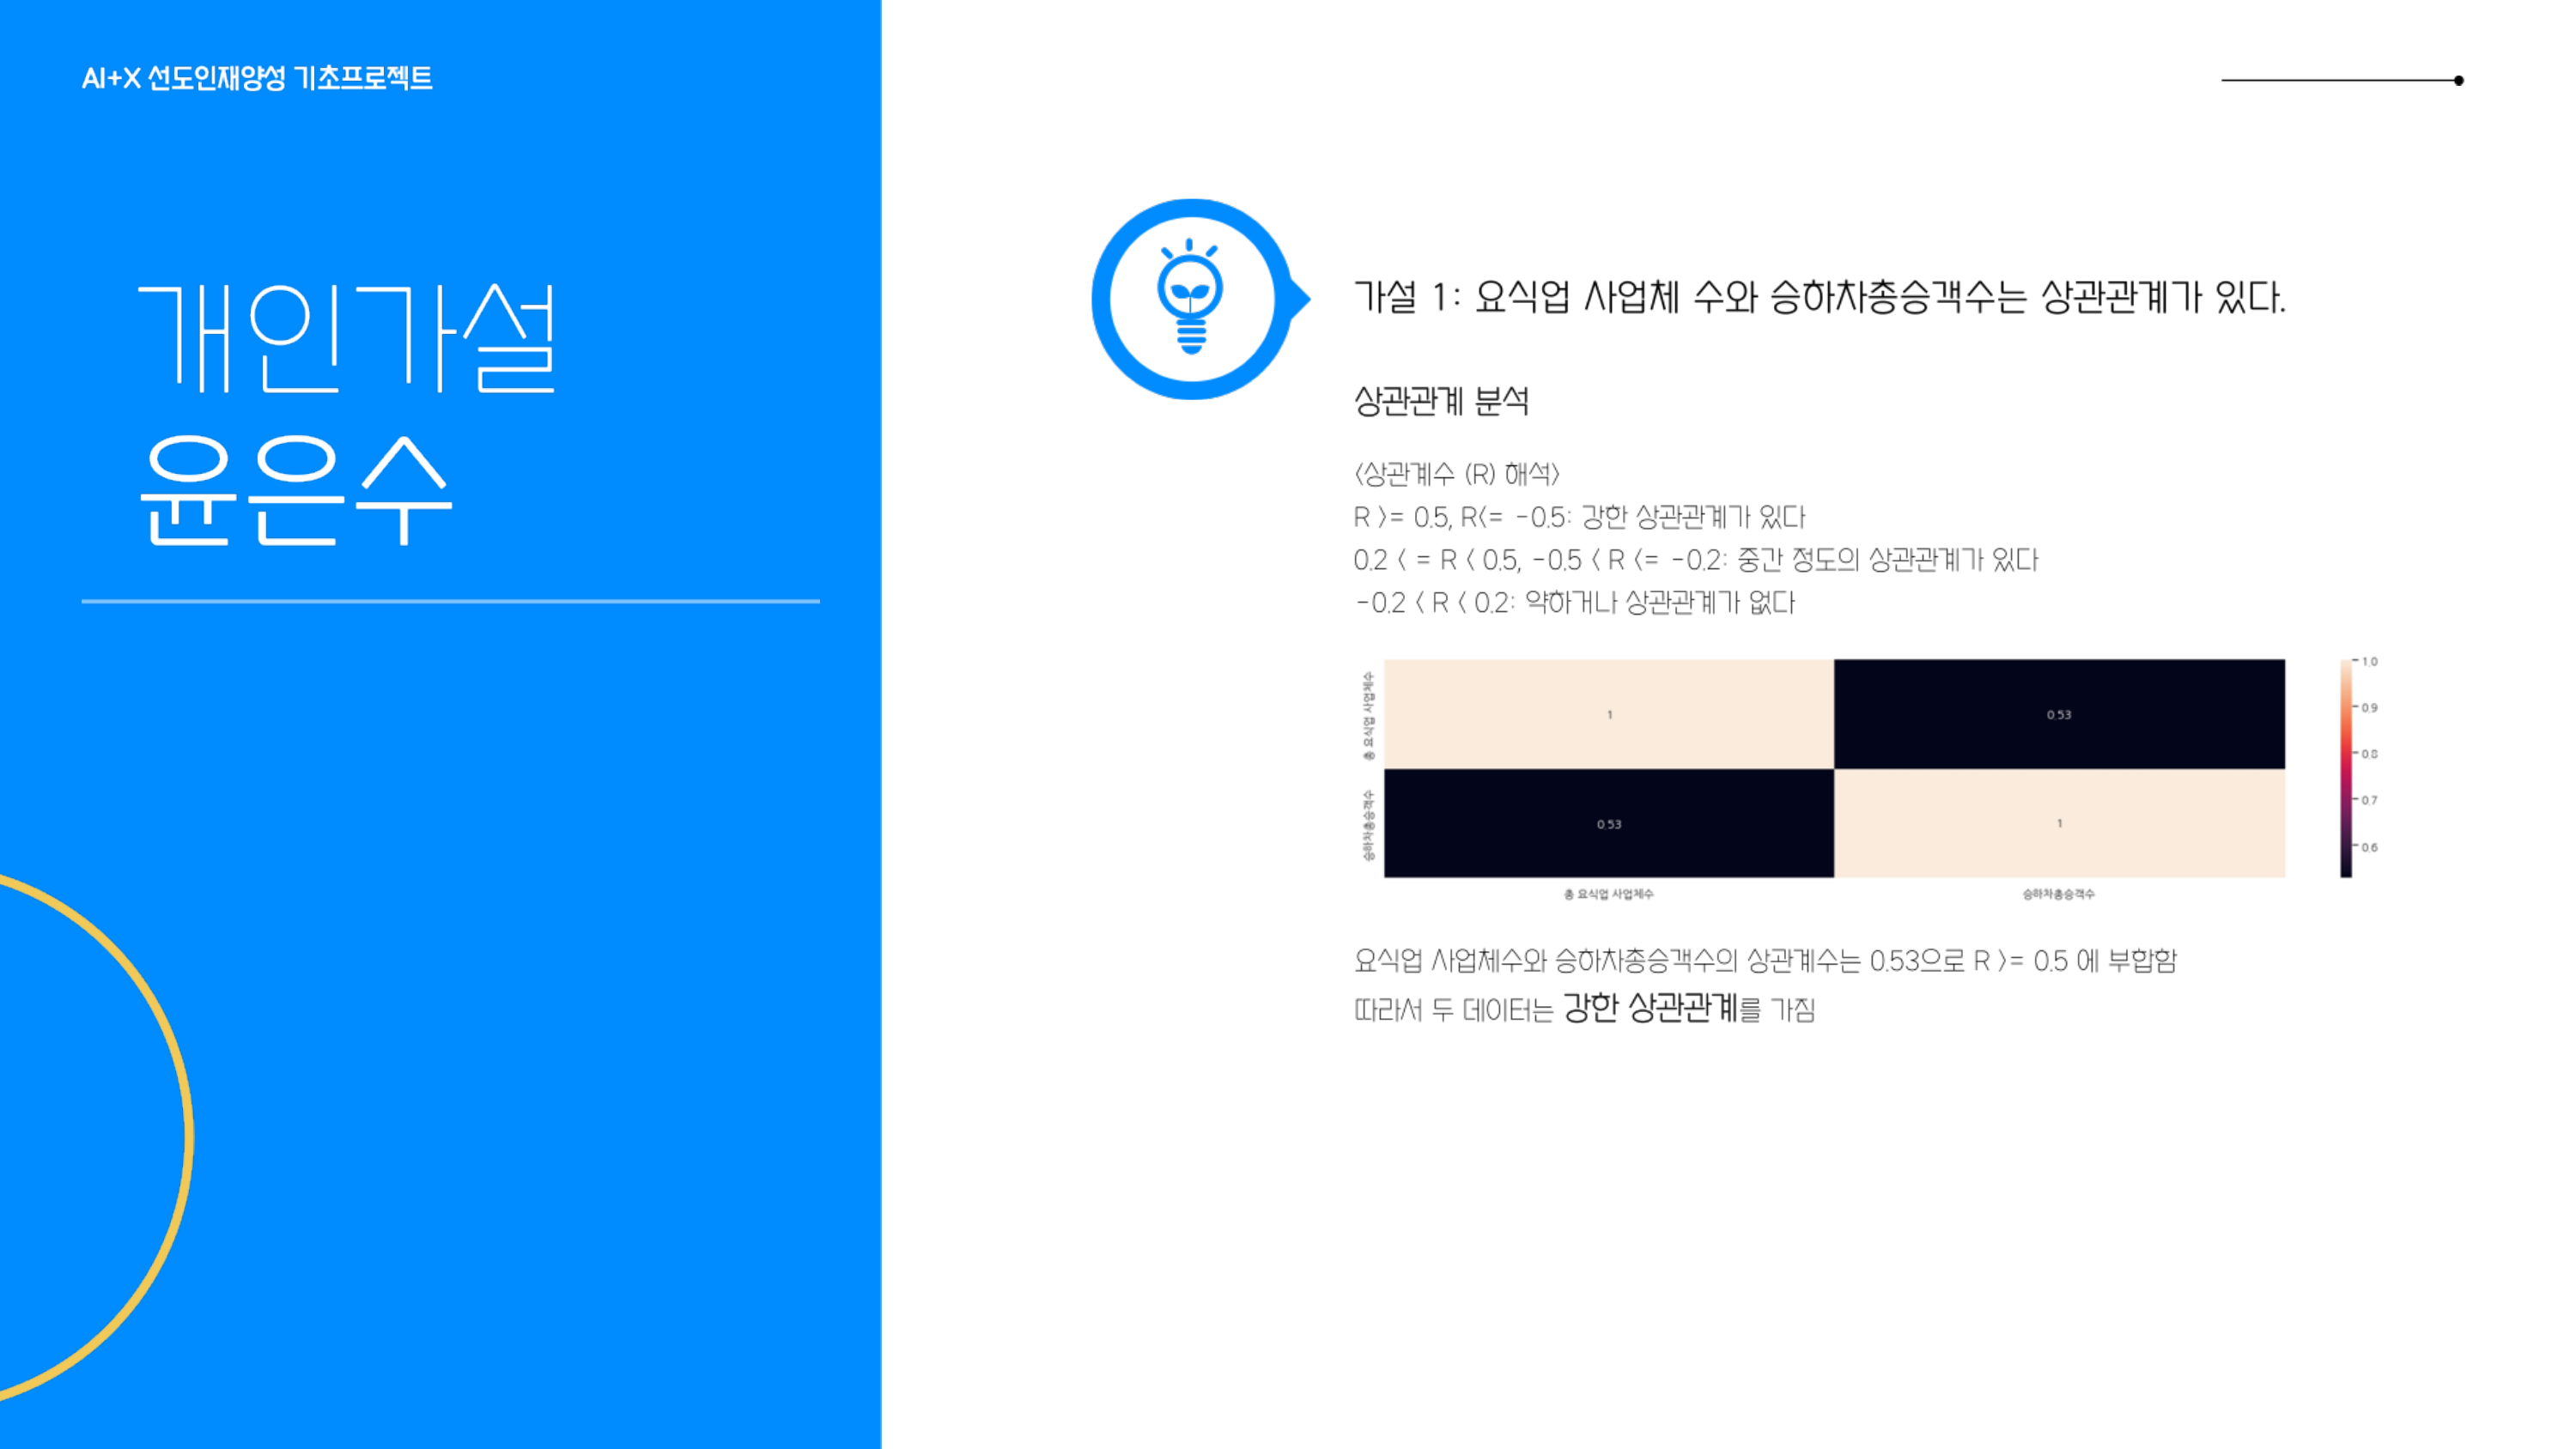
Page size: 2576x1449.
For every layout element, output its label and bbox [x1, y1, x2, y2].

picture [1348, 267, 2306, 342]
text_box [82, 593, 821, 610]
picture [76, 56, 451, 107]
picture [1350, 453, 2051, 635]
text_box [1352, 644, 2391, 922]
picture [115, 238, 613, 593]
text_box [0, 0, 882, 1449]
picture [1349, 375, 1545, 441]
text_box [2221, 76, 2464, 86]
text_box [1091, 197, 1312, 400]
picture [1349, 937, 2192, 1046]
text_box [0, 862, 195, 1415]
